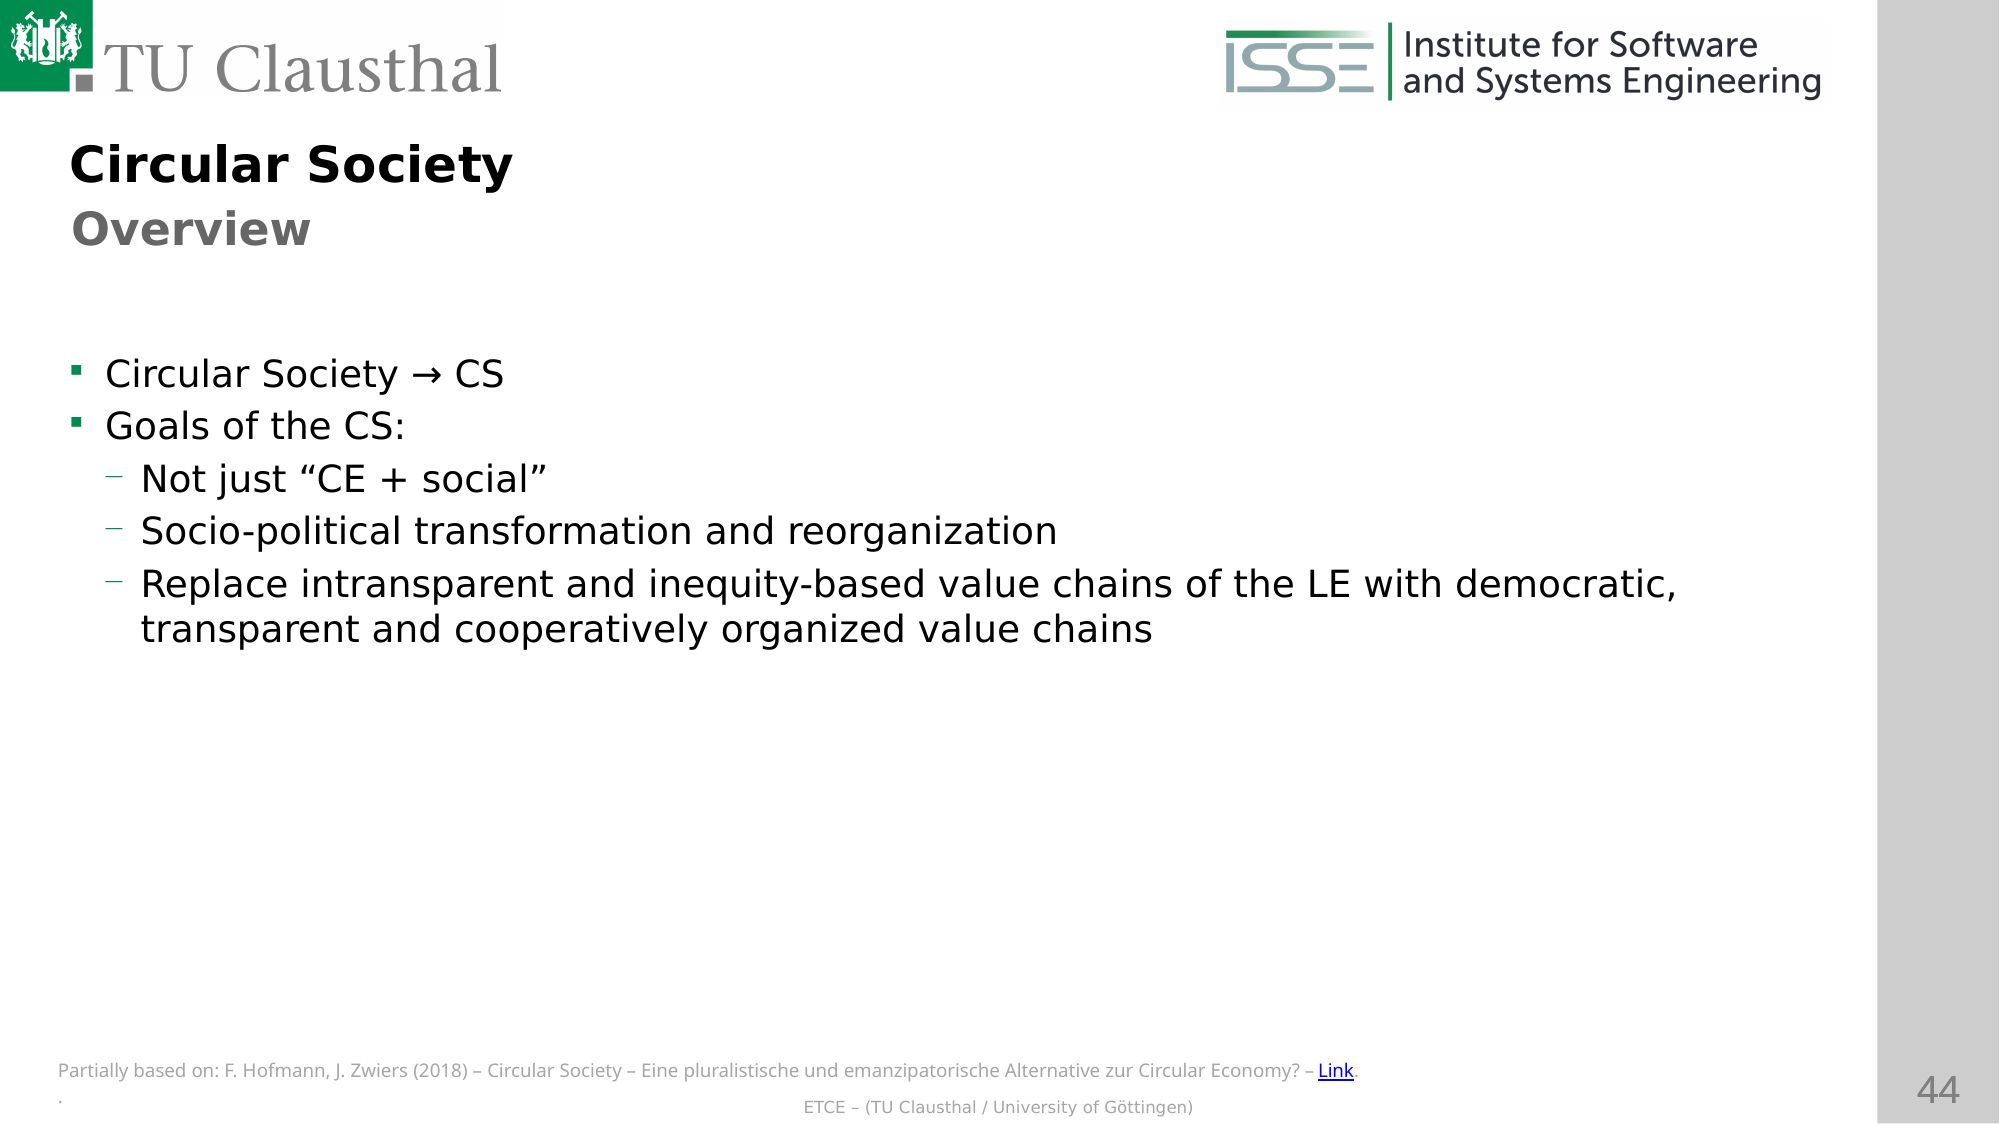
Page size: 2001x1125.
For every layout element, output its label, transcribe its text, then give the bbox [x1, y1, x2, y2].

text_box Circular Society → CS Goals of the CS: Not just “CE + social” Socio-political transformation and reorganization Replace intransparent and inequity-based value chains of the LE with democratic, transparent and cooperatively organized value chains Also → preserve the environment/ressources for present and future generations and enable social participation and quality of life All-encompassing change necessary if the CE is to be the subject of a socio-ecological transformation Democratisation of value creation processes and strategies for the activation and emancipation of different stakeholder groups [55, 208, 1816, 1032]
text_box Circular Society [55, 125, 1816, 205]
picture [0, 0, 501, 92]
text_box Overview [70, 188, 1767, 267]
picture [1218, 22, 1826, 107]
text_box Partially based on: F. Hofmann, J. Zwiers (2018) – Circular Society – Eine pluralistische und emanzipatorische Alternative zur Circular Economy? – Link. . [43, 1051, 1649, 1115]
